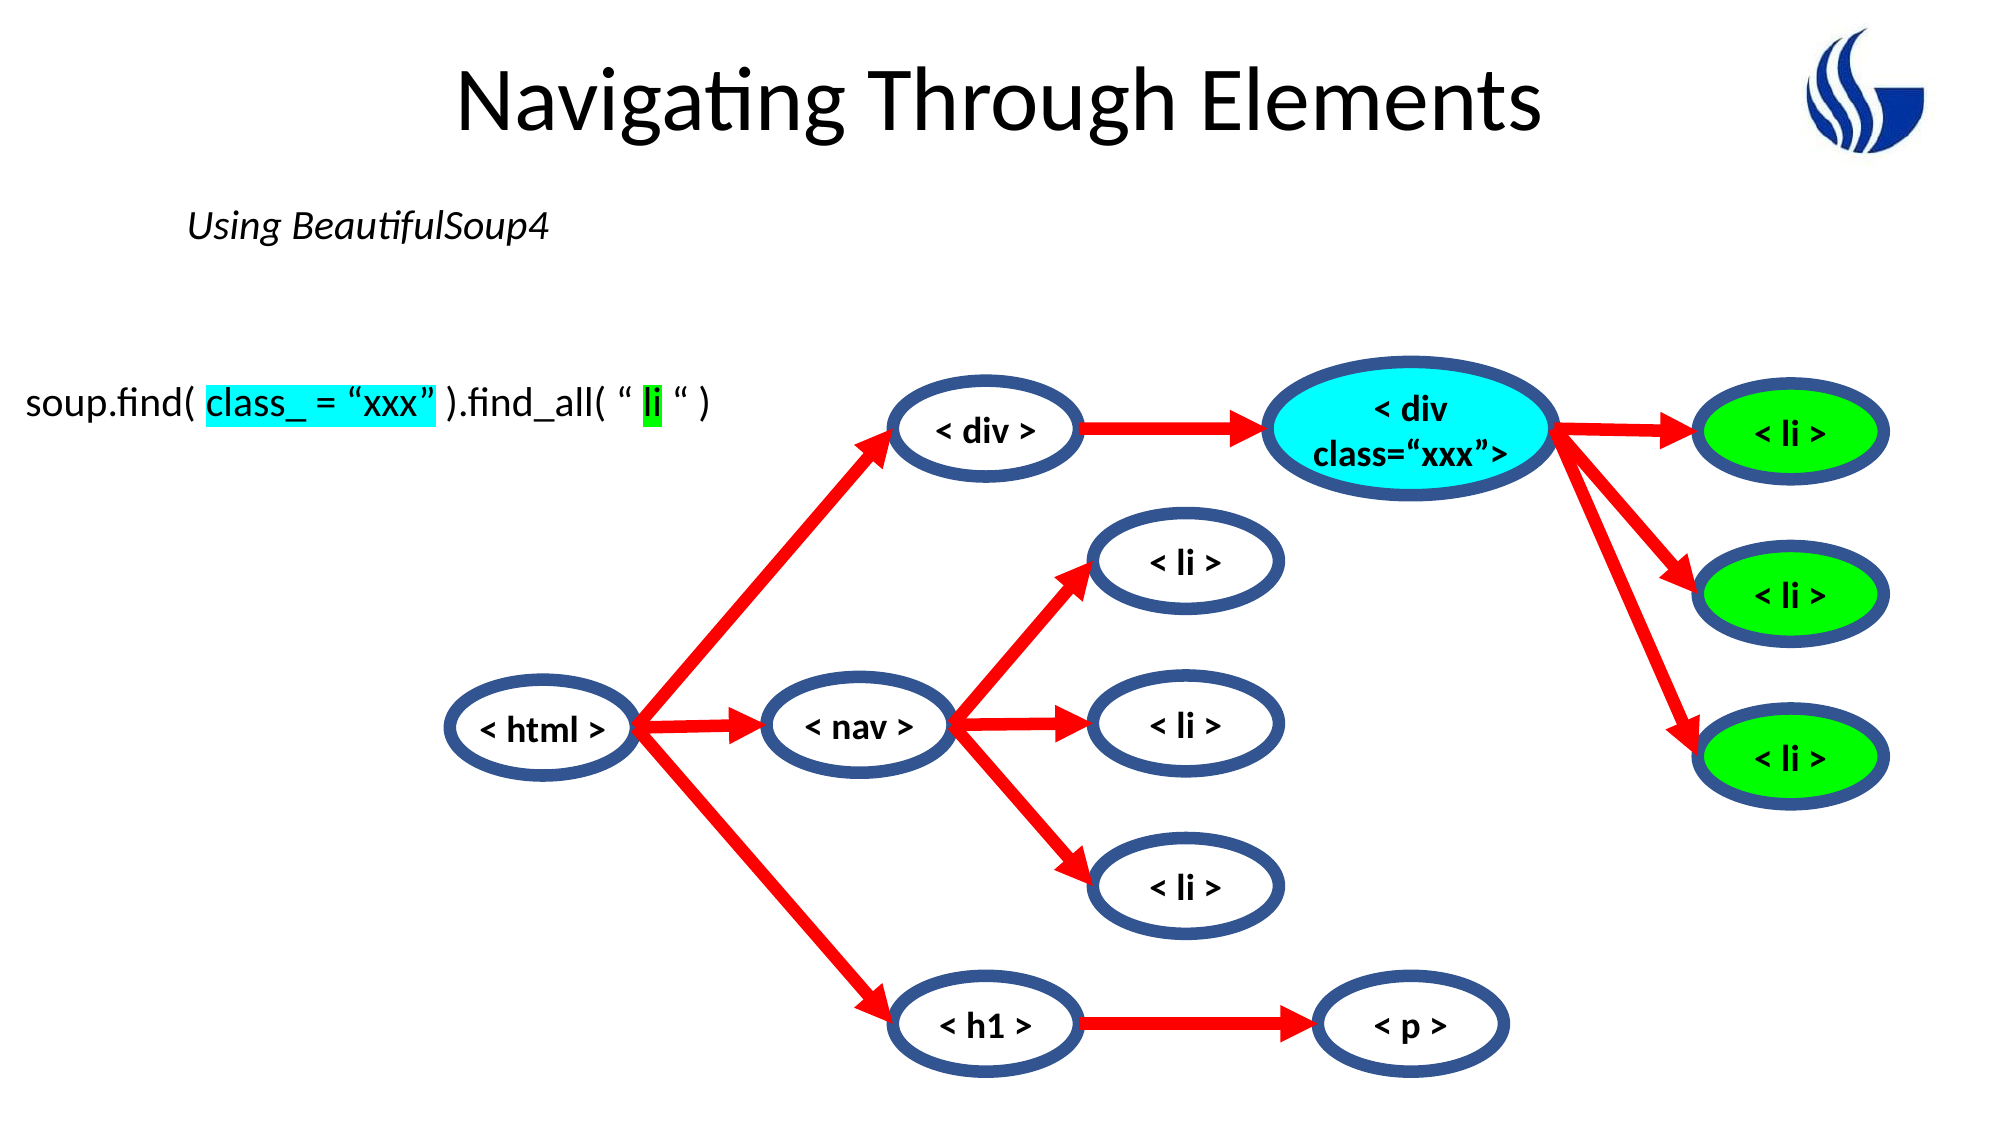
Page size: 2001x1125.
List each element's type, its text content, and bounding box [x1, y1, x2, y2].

text_box Navigating Through Elements [0, 0, 1709, 188]
text_box < li > [1093, 674, 1280, 773]
picture [1709, 0, 2000, 188]
text_box < li > [1696, 707, 1885, 806]
text_box < p > [1316, 974, 1505, 1073]
text_box < li > [1091, 511, 1280, 610]
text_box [635, 727, 893, 1024]
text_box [952, 725, 1093, 886]
text_box < div class=“xxx”> [1266, 360, 1555, 497]
text_box < li > [1698, 544, 1885, 643]
text_box < li > [1696, 382, 1885, 481]
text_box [1554, 428, 1698, 757]
text_box soup.find( class_ = “xxx” ).find_all( “ li “ ) [0, 367, 737, 433]
text_box Using BeautifulSoup4 [34, 190, 702, 255]
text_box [635, 428, 893, 727]
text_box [952, 560, 1093, 725]
text_box < h1 > [891, 974, 1080, 1073]
text_box < div > [891, 379, 1080, 478]
text_box < nav > [893, 679, 952, 771]
text_box < li > [1091, 836, 1280, 935]
text_box < html > [448, 678, 635, 777]
